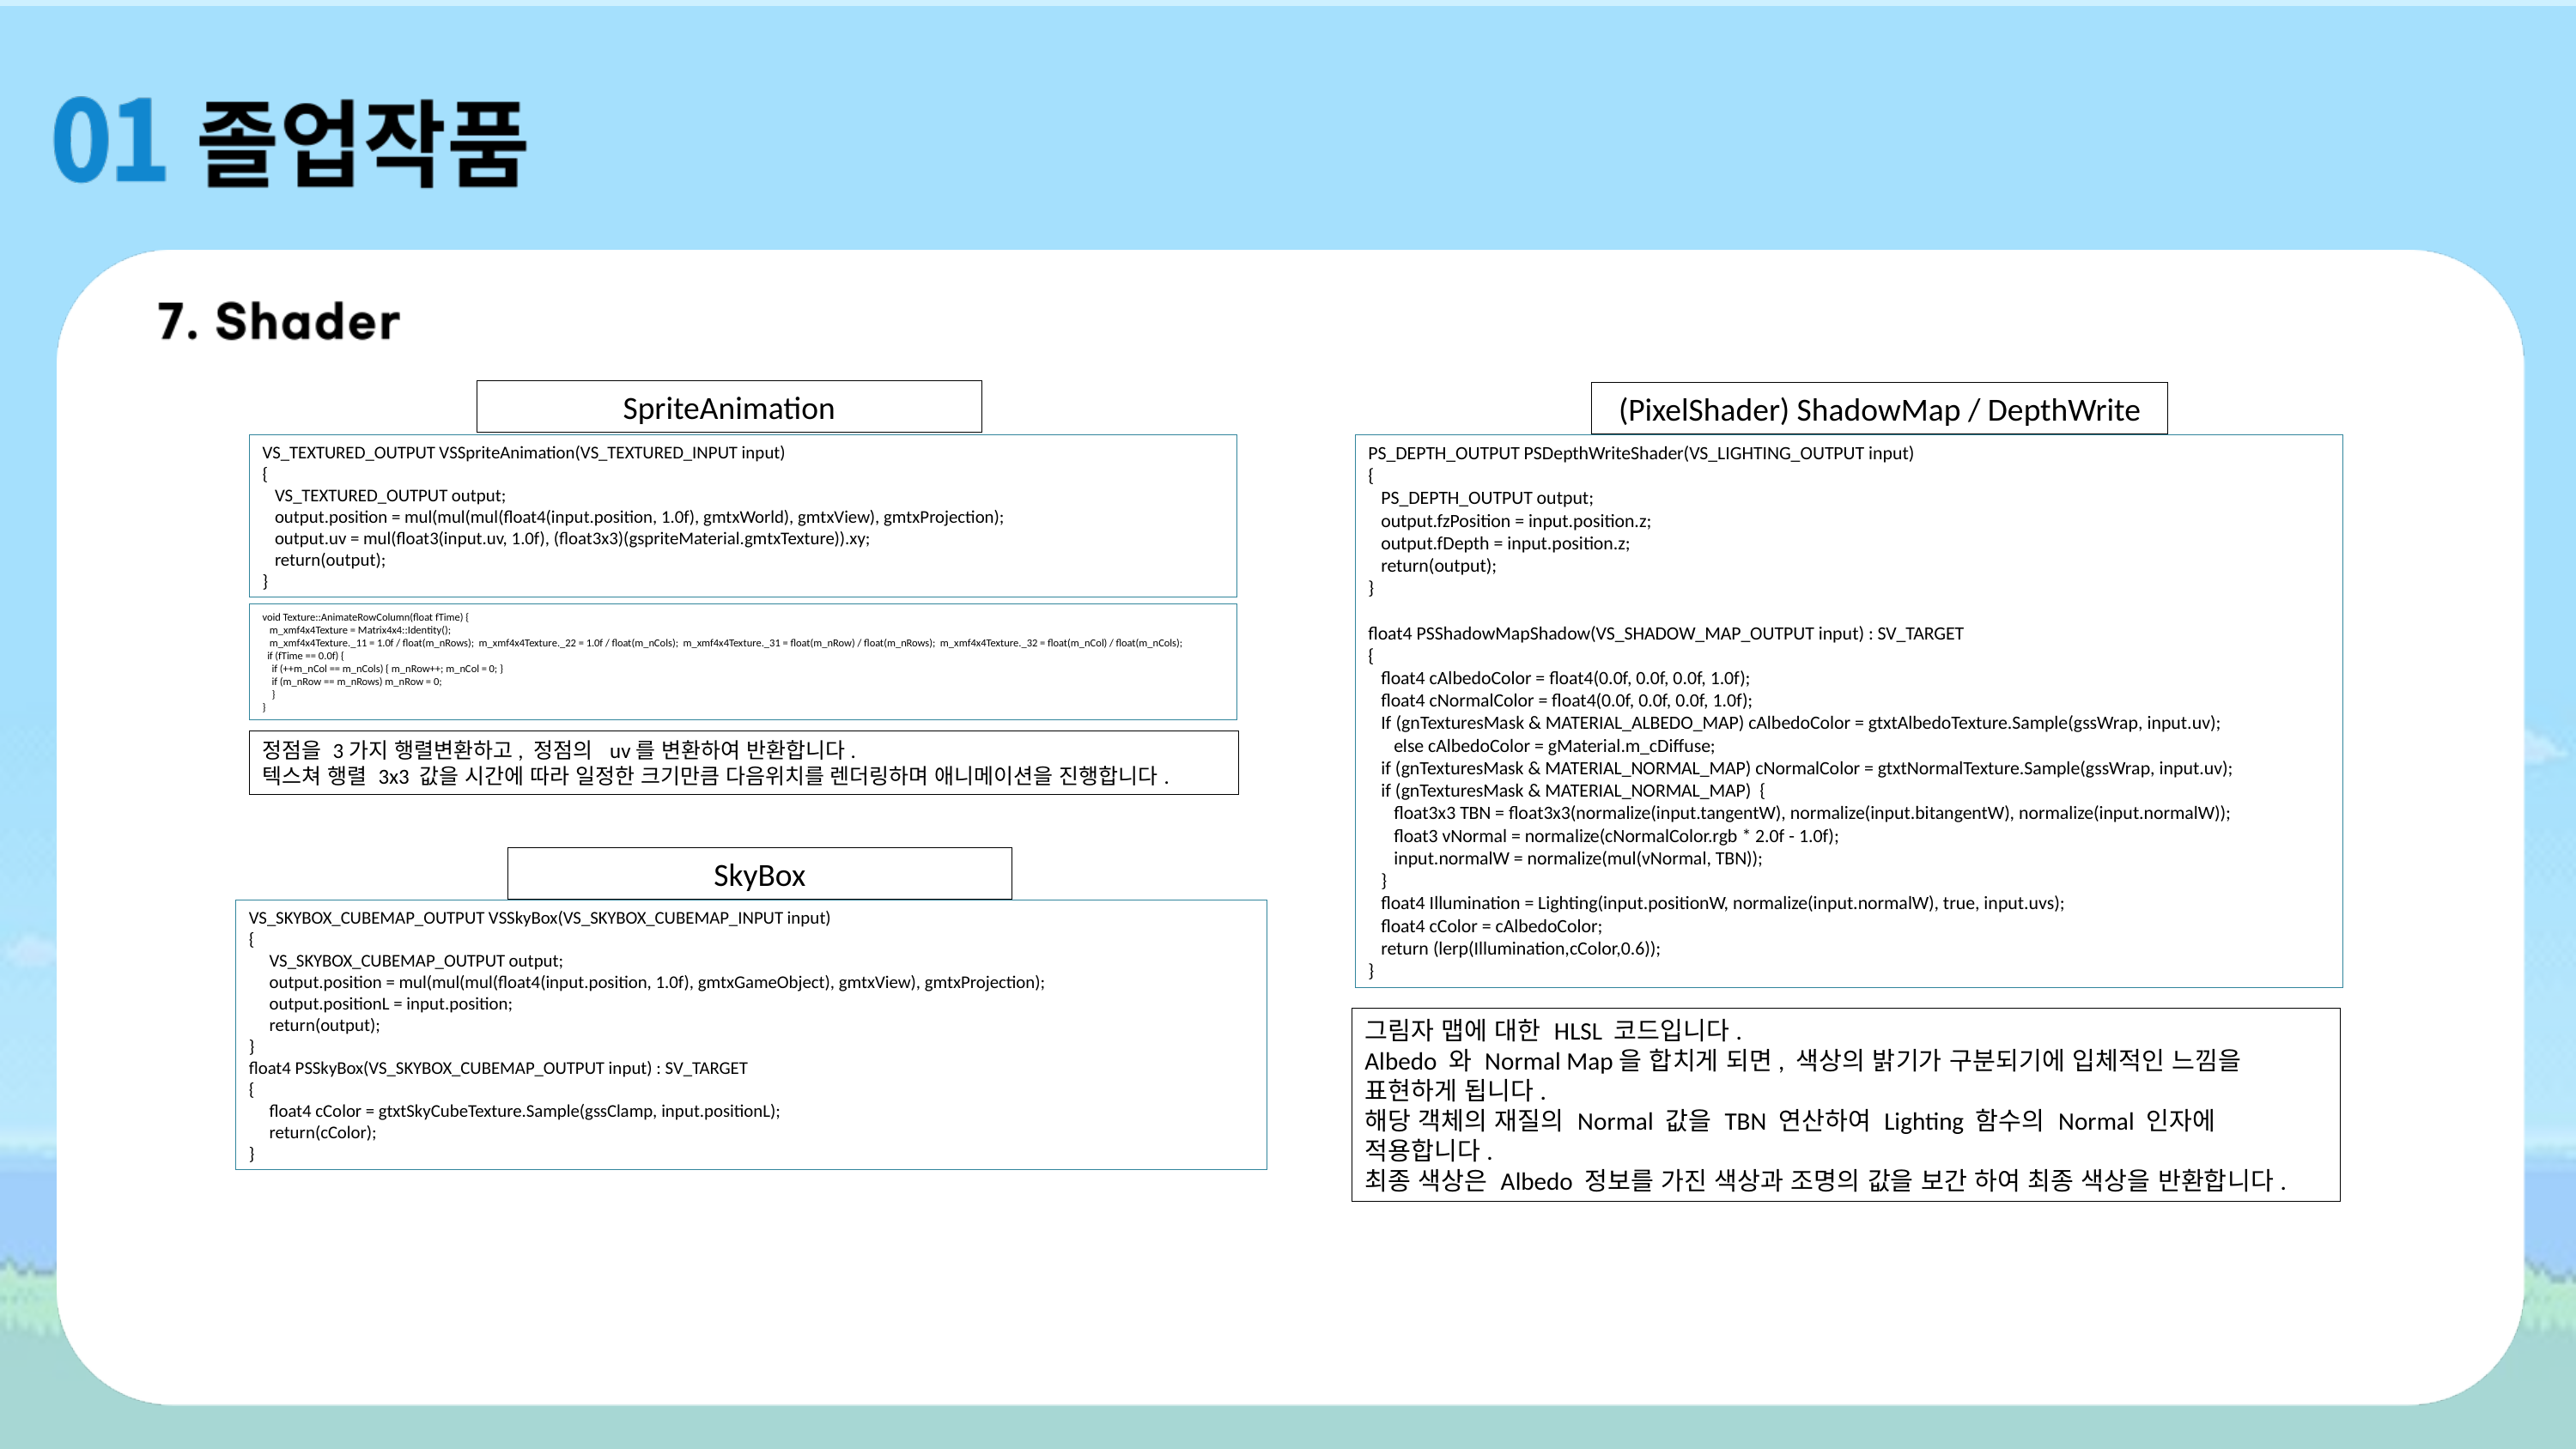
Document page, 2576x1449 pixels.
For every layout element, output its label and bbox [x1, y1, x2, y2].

text_box [0, 0, 2576, 1449]
picture [15, 21, 632, 318]
text_box [57, 250, 2525, 1406]
picture [144, 282, 443, 399]
